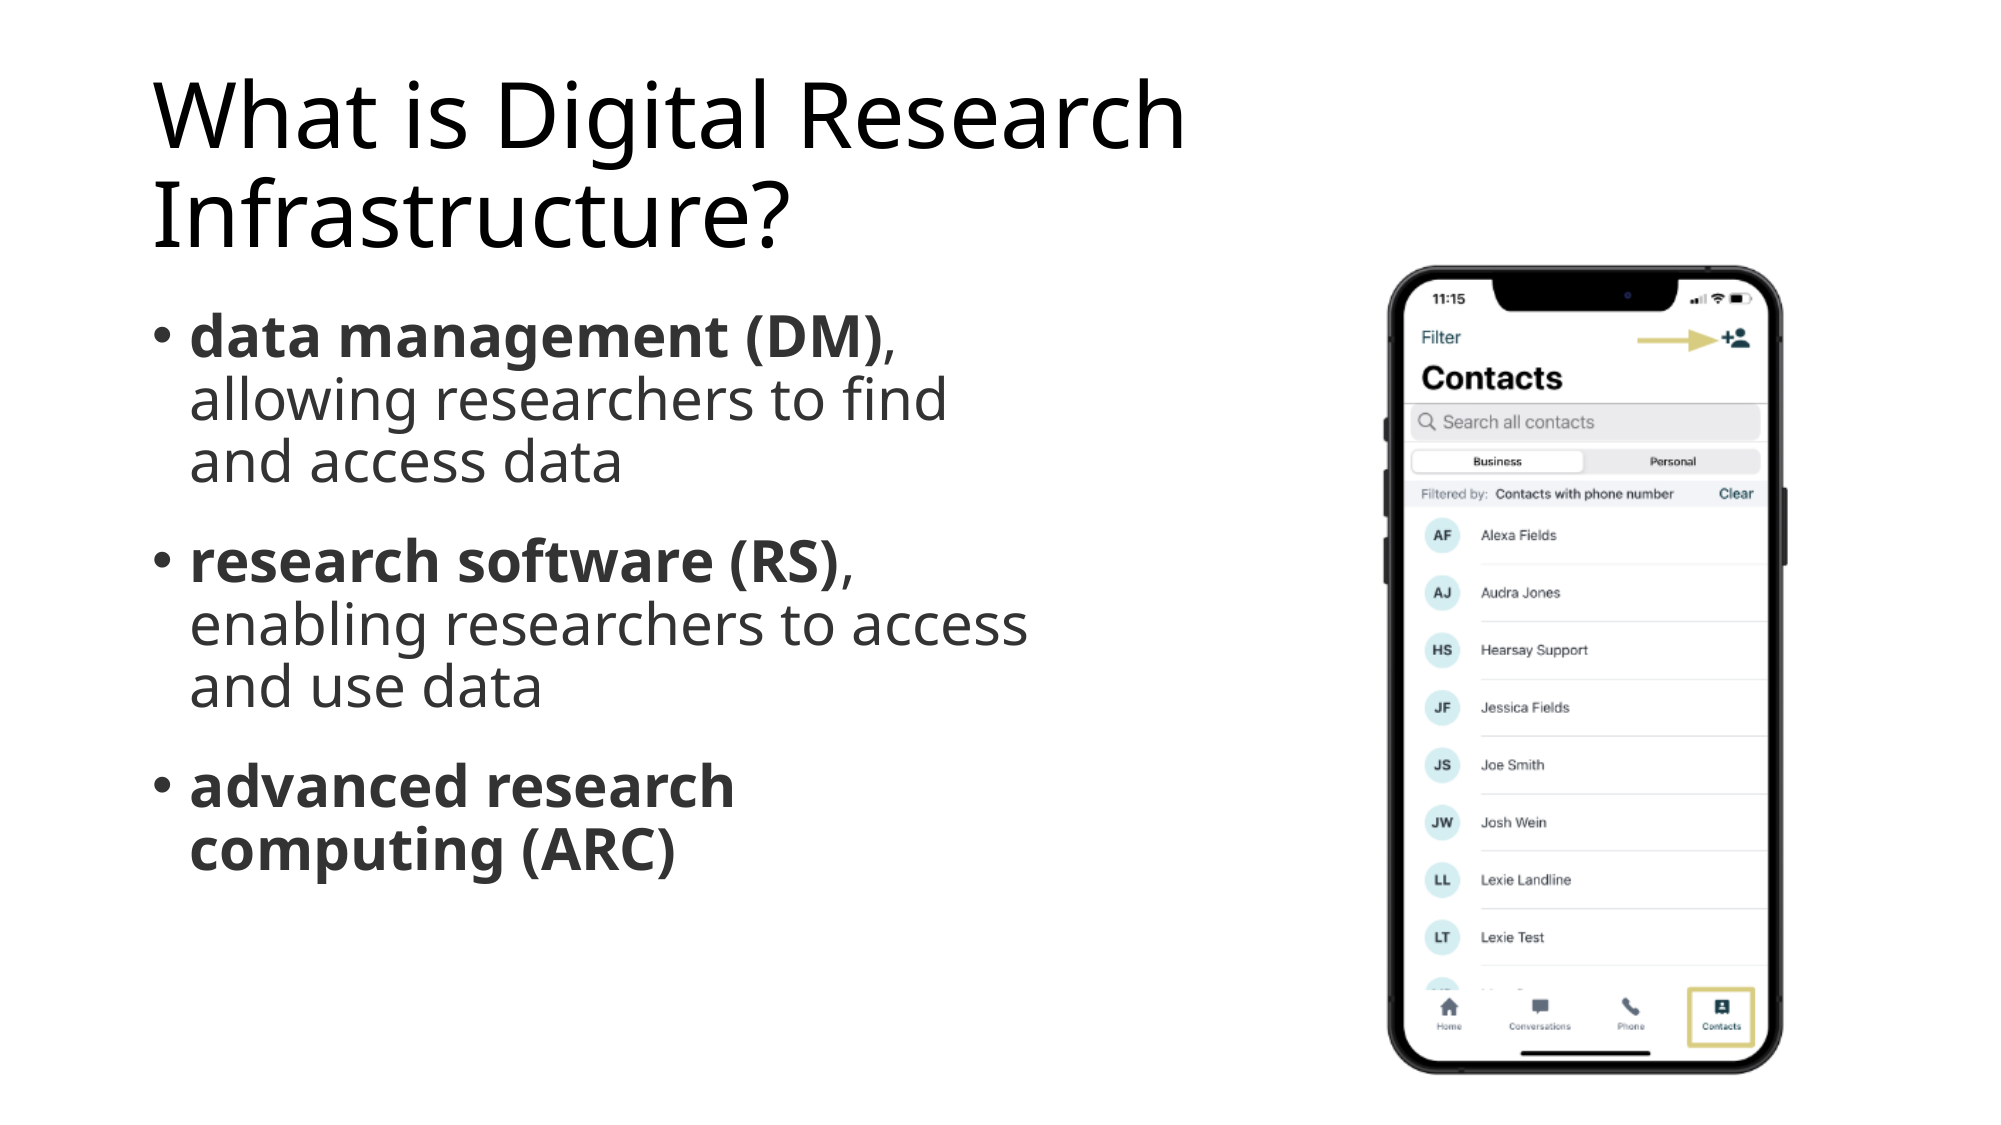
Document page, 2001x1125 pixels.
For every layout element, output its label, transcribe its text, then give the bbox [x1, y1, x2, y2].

picture [1374, 263, 1796, 1079]
list data management (DM), allowing researchers to find and access data research software (RS), enabling researchers to access and use data advanced research computing (ARC) [137, 299, 1064, 1042]
title What is Digital Research Infrastructure? [137, 59, 1863, 278]
